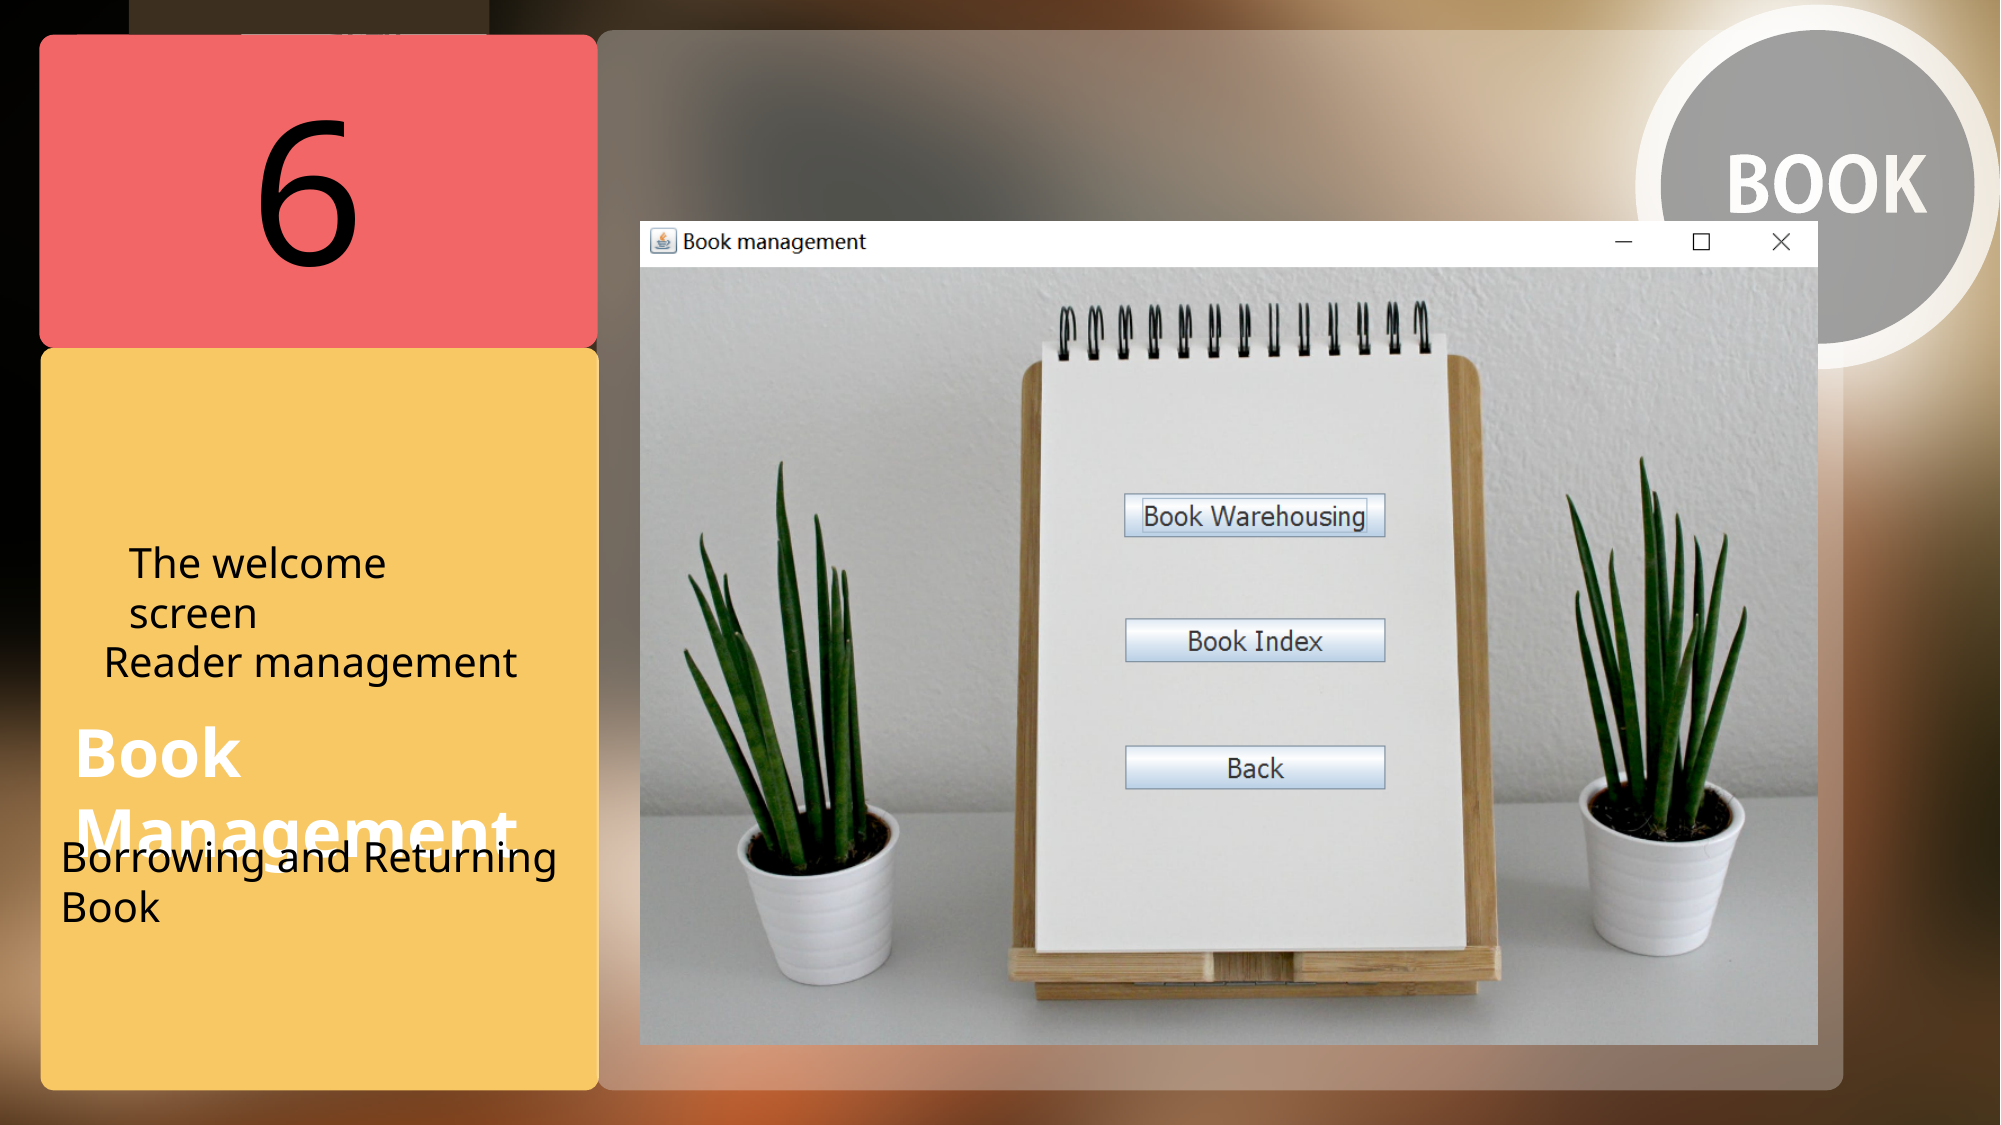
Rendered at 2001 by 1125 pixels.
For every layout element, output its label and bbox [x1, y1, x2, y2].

picture [0, 0, 2000, 1125]
text_box [1635, 4, 2000, 370]
